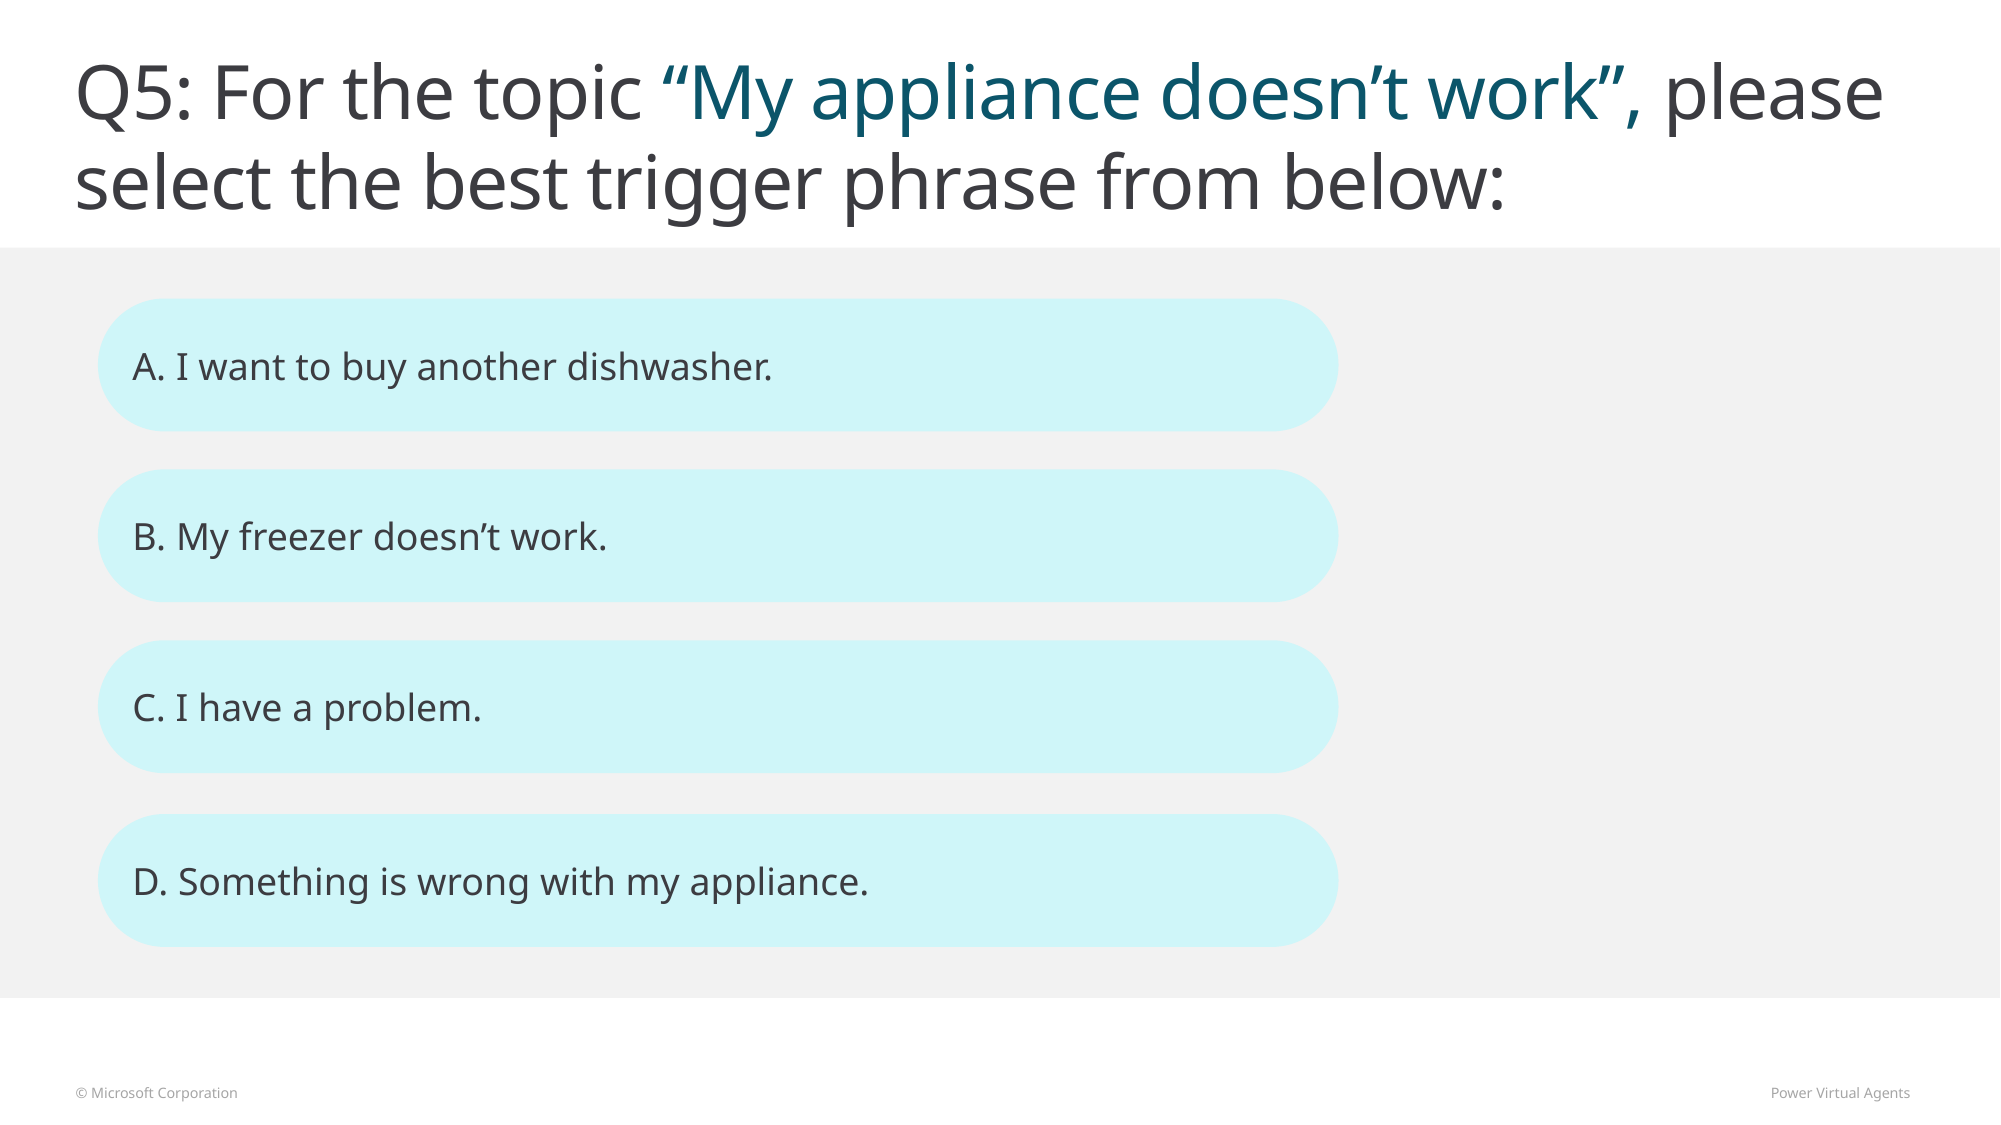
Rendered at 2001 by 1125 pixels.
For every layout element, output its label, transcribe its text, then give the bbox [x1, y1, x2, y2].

text_box [0, 247, 2000, 999]
title Q5: For the topic “My appliance doesn’t work”, please select the best trigger phrase from below: [74, 43, 1930, 226]
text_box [97, 298, 1339, 948]
